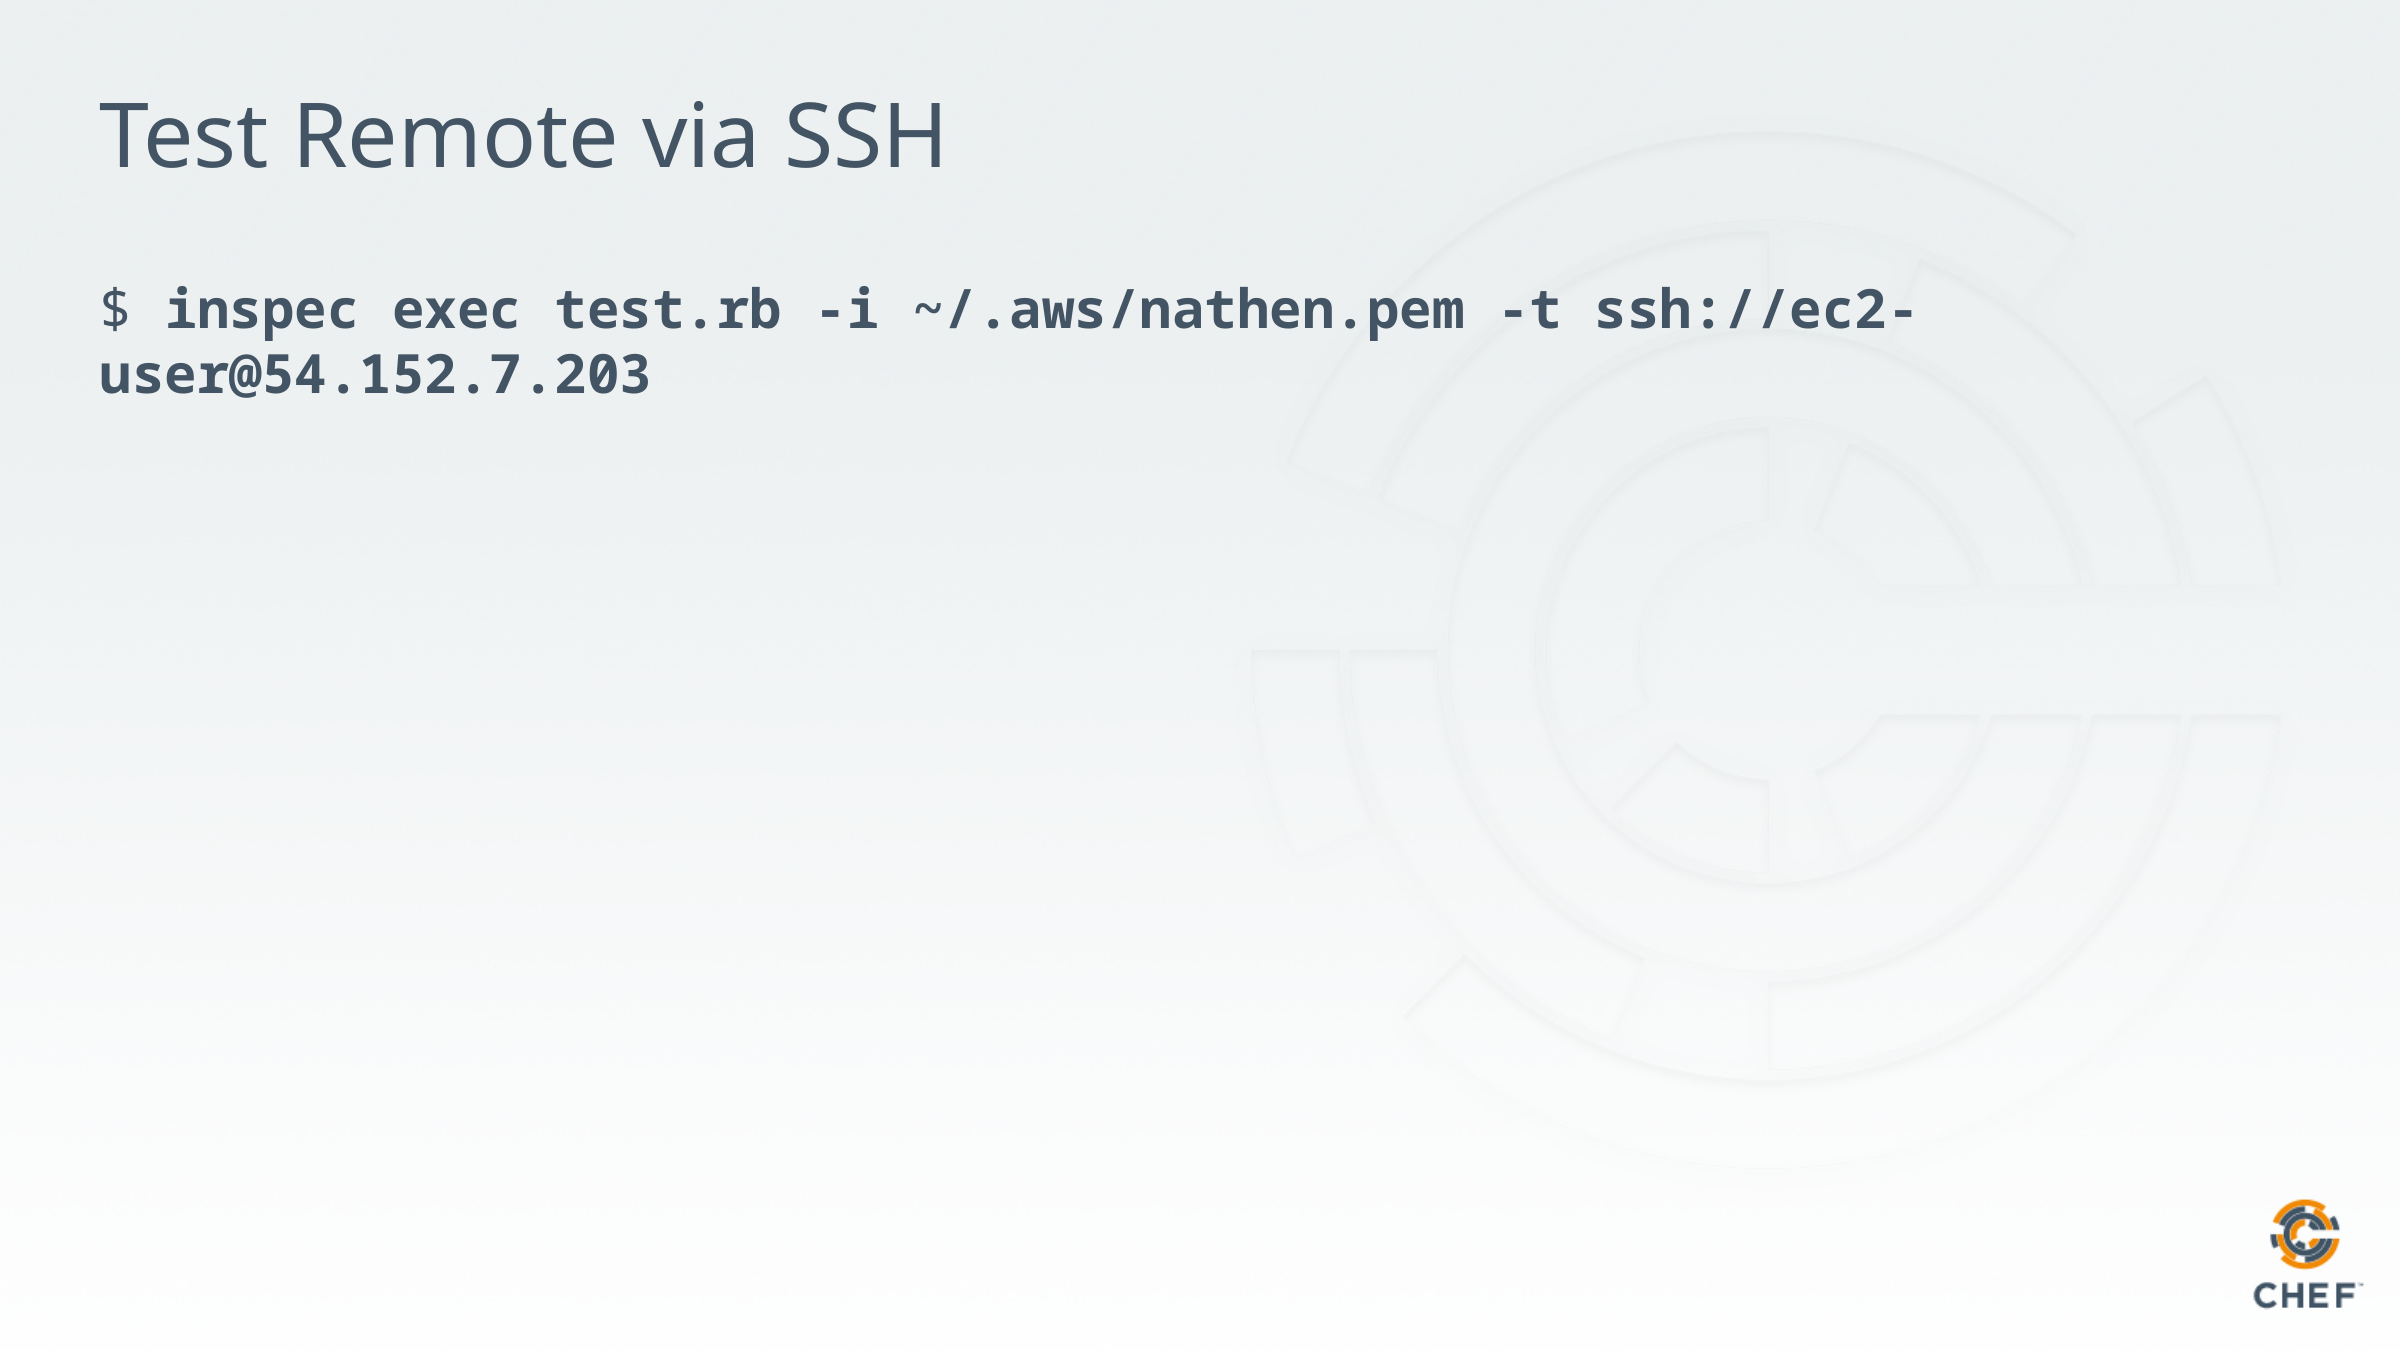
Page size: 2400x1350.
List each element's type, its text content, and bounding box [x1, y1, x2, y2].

picture [0, 0, 2400, 1350]
list $ inspec exec test.rb -i ~/.aws/nathen.pem -t ssh://ec2-user@54.152.7.203 [99, 274, 2300, 1064]
title Test Remote via SSH [99, 90, 2300, 190]
